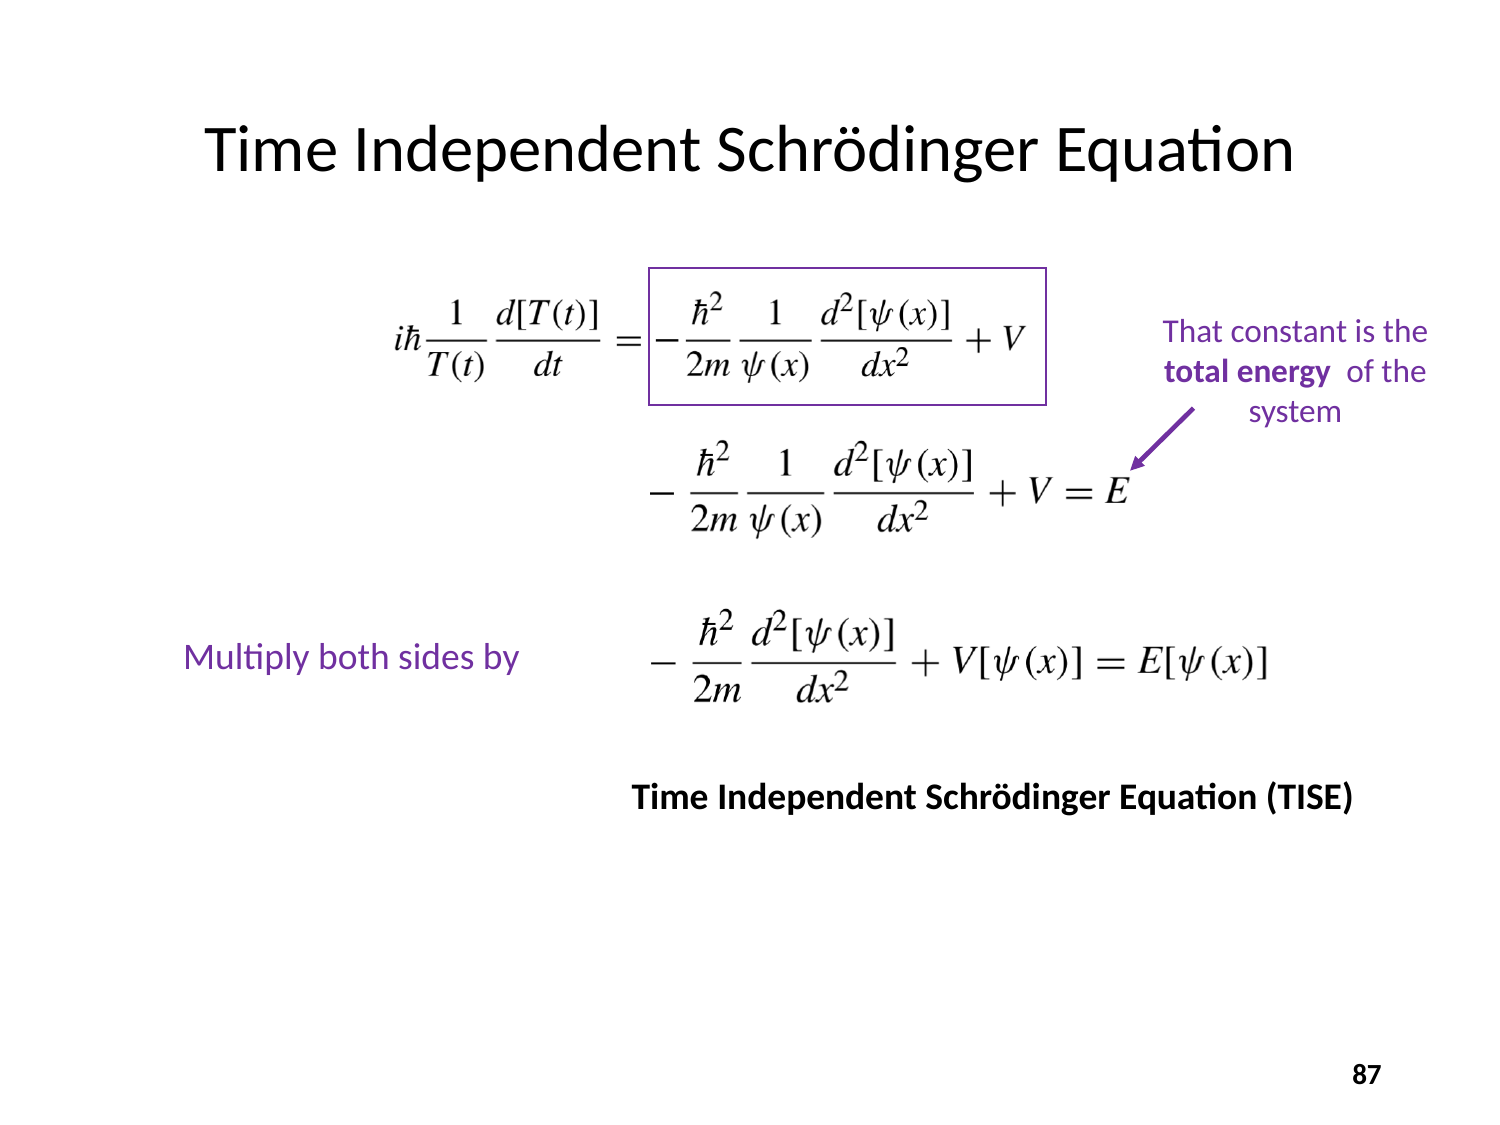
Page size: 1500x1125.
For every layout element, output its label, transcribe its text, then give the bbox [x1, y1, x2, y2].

slide_number 87 [1059, 1042, 1397, 1103]
picture [355, 284, 1076, 396]
picture [641, 593, 1286, 718]
text_box [648, 396, 1047, 406]
text_box [648, 267, 1047, 284]
text_box Time Independent Schrödinger Equation (TISE) [616, 764, 1397, 825]
title Time Independent Schrödinger Equation [103, 59, 1397, 241]
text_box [1130, 408, 1194, 471]
picture [641, 421, 1147, 547]
